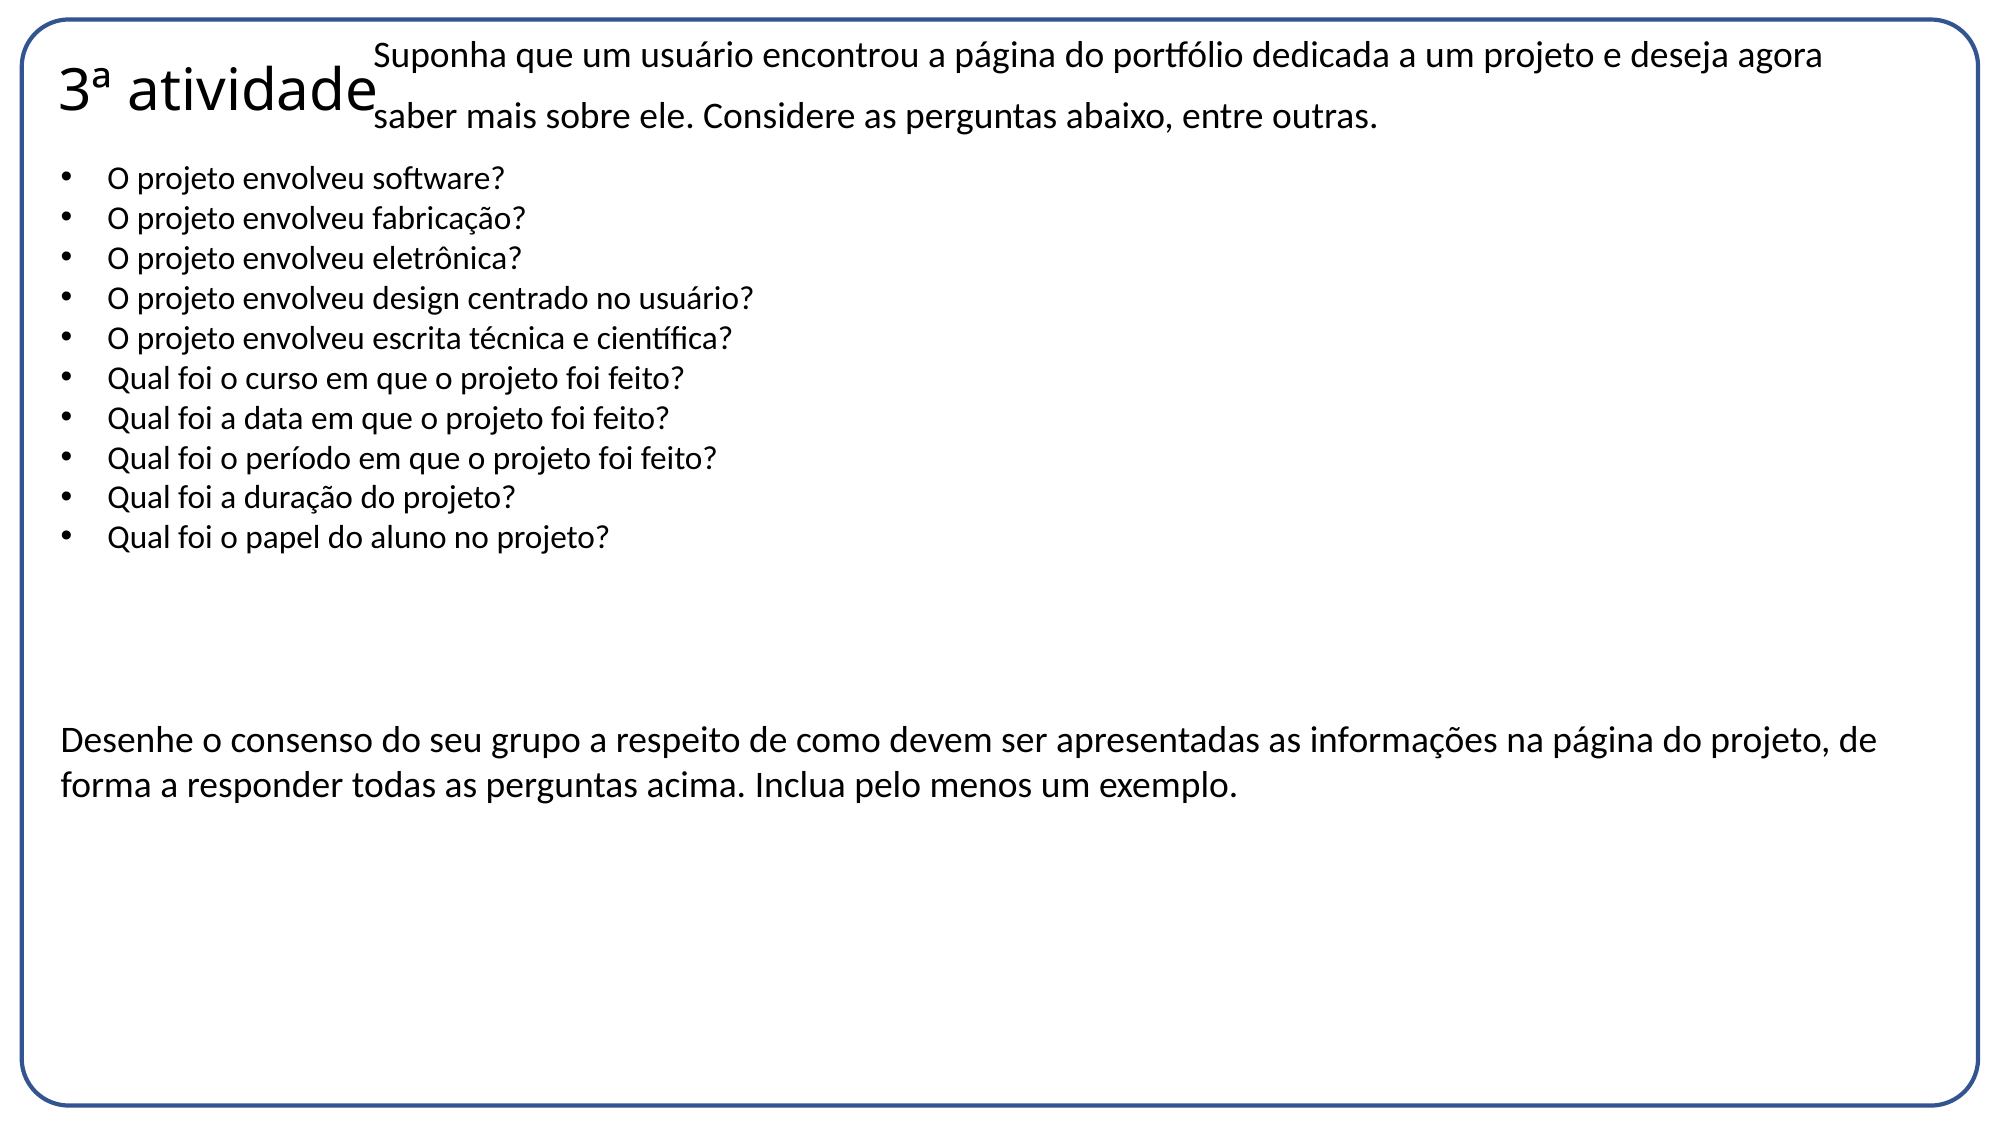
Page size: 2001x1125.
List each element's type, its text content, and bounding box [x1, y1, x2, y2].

text_box O projeto envolveu software? O projeto envolveu fabricação? O projeto envolveu eletrônica? O projeto envolveu design centrado no usuário? O projeto envolveu escrita técnica e científica? Qual foi o curso em que o projeto foi feito? Qual foi a data em que o projeto foi feito? Qual foi o período em que o projeto foi feito? Qual foi a duração do projeto? Qual foi o papel do aluno no projeto? Desenhe o consenso do seu grupo a respeito de como devem ser apresentadas as informações na página do projeto, de forma a responder todas as perguntas acima. Inclua pelo menos um exemplo. [45, 148, 1953, 813]
title 3ª atividade [43, 0, 1769, 201]
list Suponha que um usuário encontrou a página do portfólio dedicada a um projeto e deseja agora saber mais sobre ele. Considere as perguntas abaixo, entre outras. [358, 27, 1975, 742]
